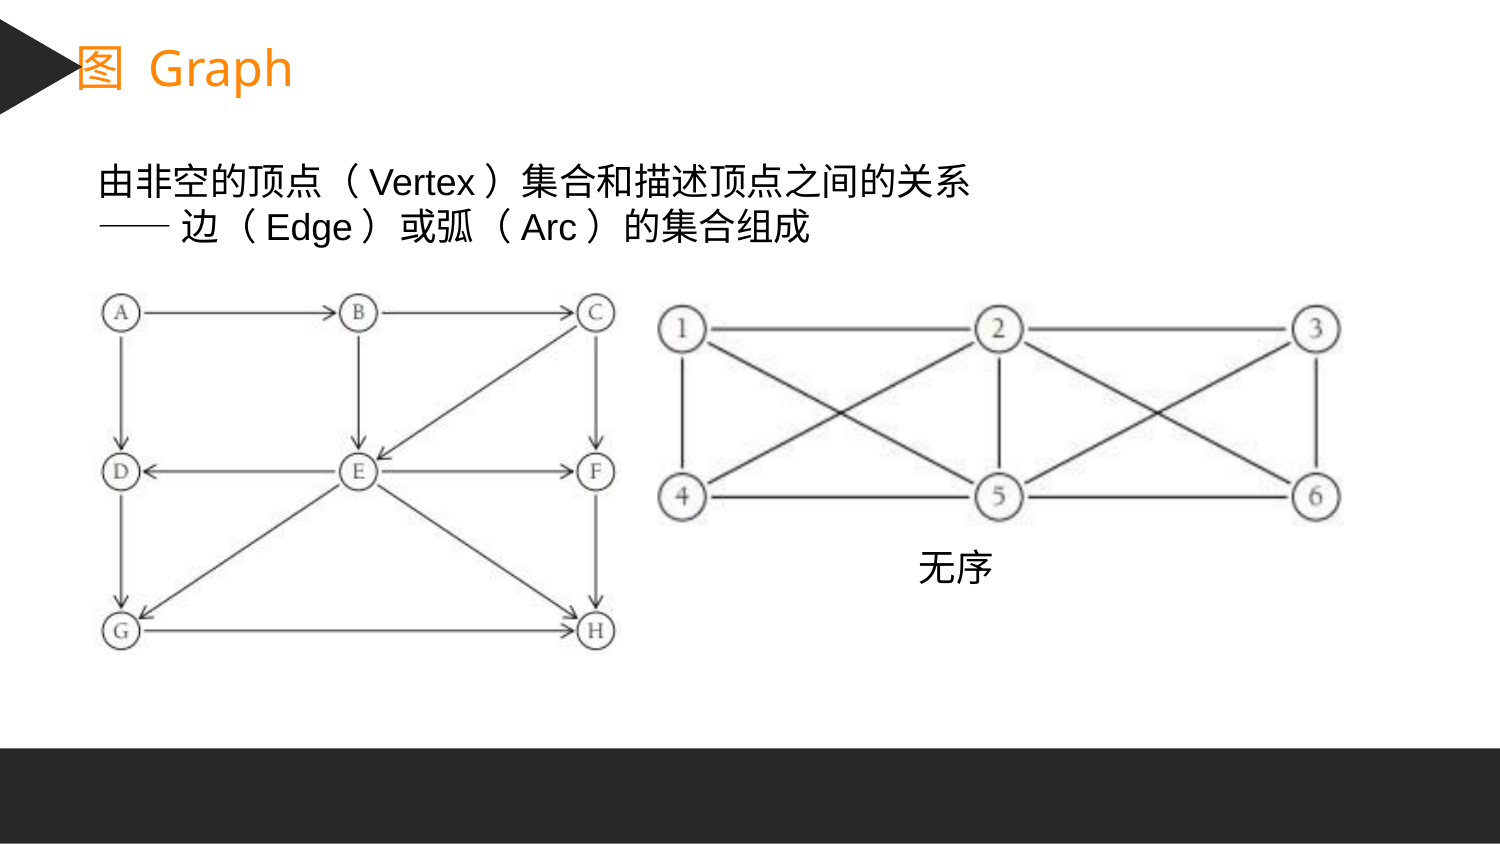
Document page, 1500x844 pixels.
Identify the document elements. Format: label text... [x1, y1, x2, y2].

picture [626, 291, 1394, 537]
text_box 无序 [690, 537, 1294, 597]
text_box 由非空的顶点（Vertex）集合和描述顶点之间的关系 ——边（Edge）或弧（Arc）的集合组成 [82, 150, 1010, 255]
text_box 图 Graph [60, 29, 310, 104]
text_box [0, 748, 1500, 844]
text_box [0, 19, 83, 115]
picture [82, 280, 622, 655]
